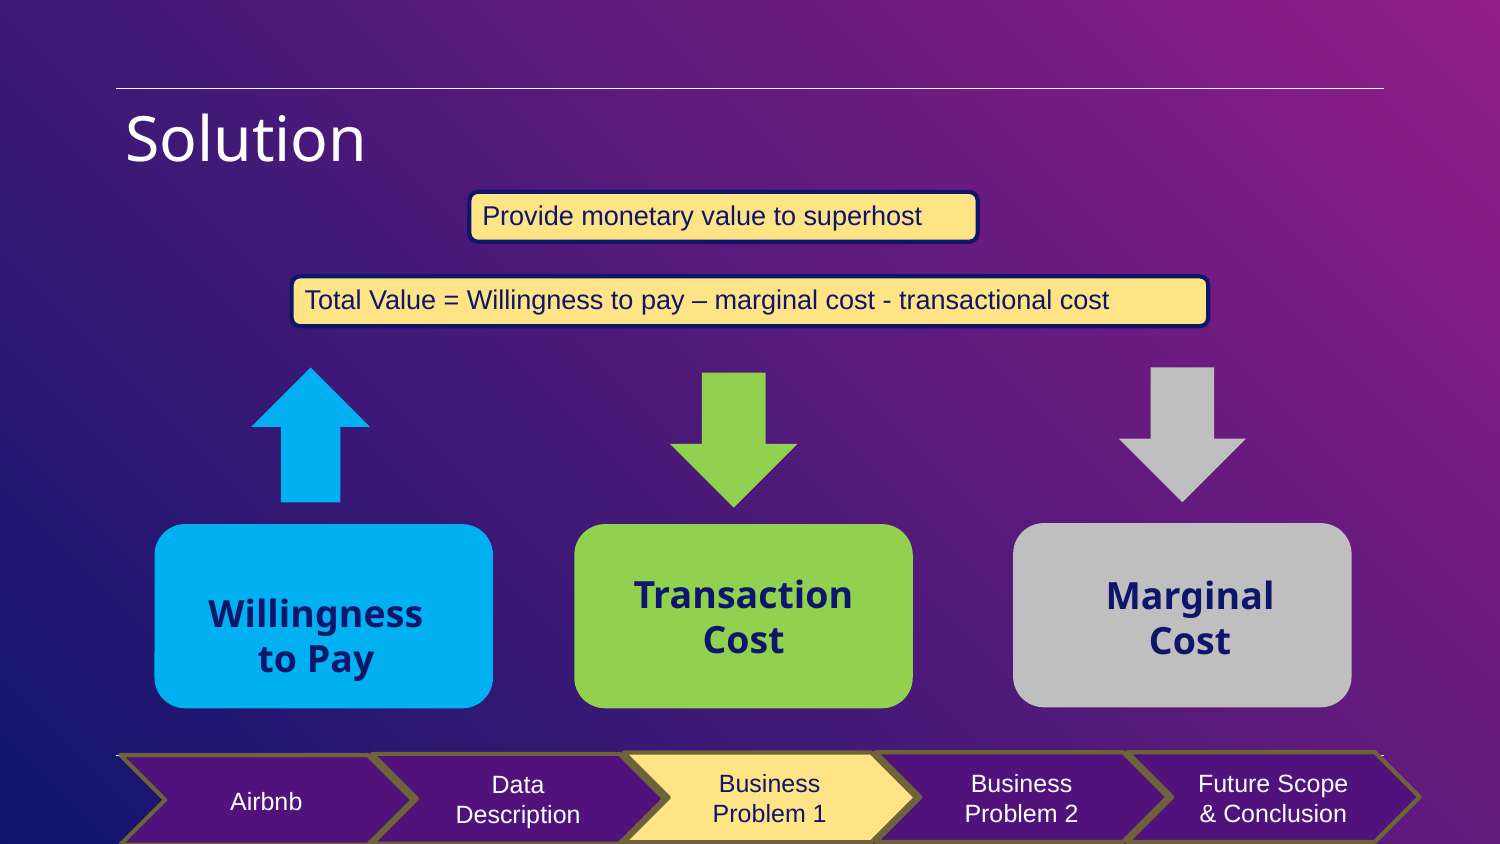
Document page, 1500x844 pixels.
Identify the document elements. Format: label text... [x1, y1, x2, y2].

text_box Business Problem 2 [874, 750, 1170, 844]
text_box [249, 365, 373, 505]
text_box Solution [110, 83, 1377, 184]
text_box Business Problem 1 [621, 750, 919, 844]
text_box [1116, 365, 1248, 505]
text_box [154, 523, 494, 709]
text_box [291, 275, 1209, 327]
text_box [574, 523, 913, 709]
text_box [1012, 522, 1352, 708]
text_box [668, 370, 800, 510]
text_box Future Scope & Conclusion [1125, 750, 1422, 844]
text_box Airbnb [118, 752, 415, 844]
text_box Data Description [370, 751, 667, 844]
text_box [469, 191, 978, 243]
